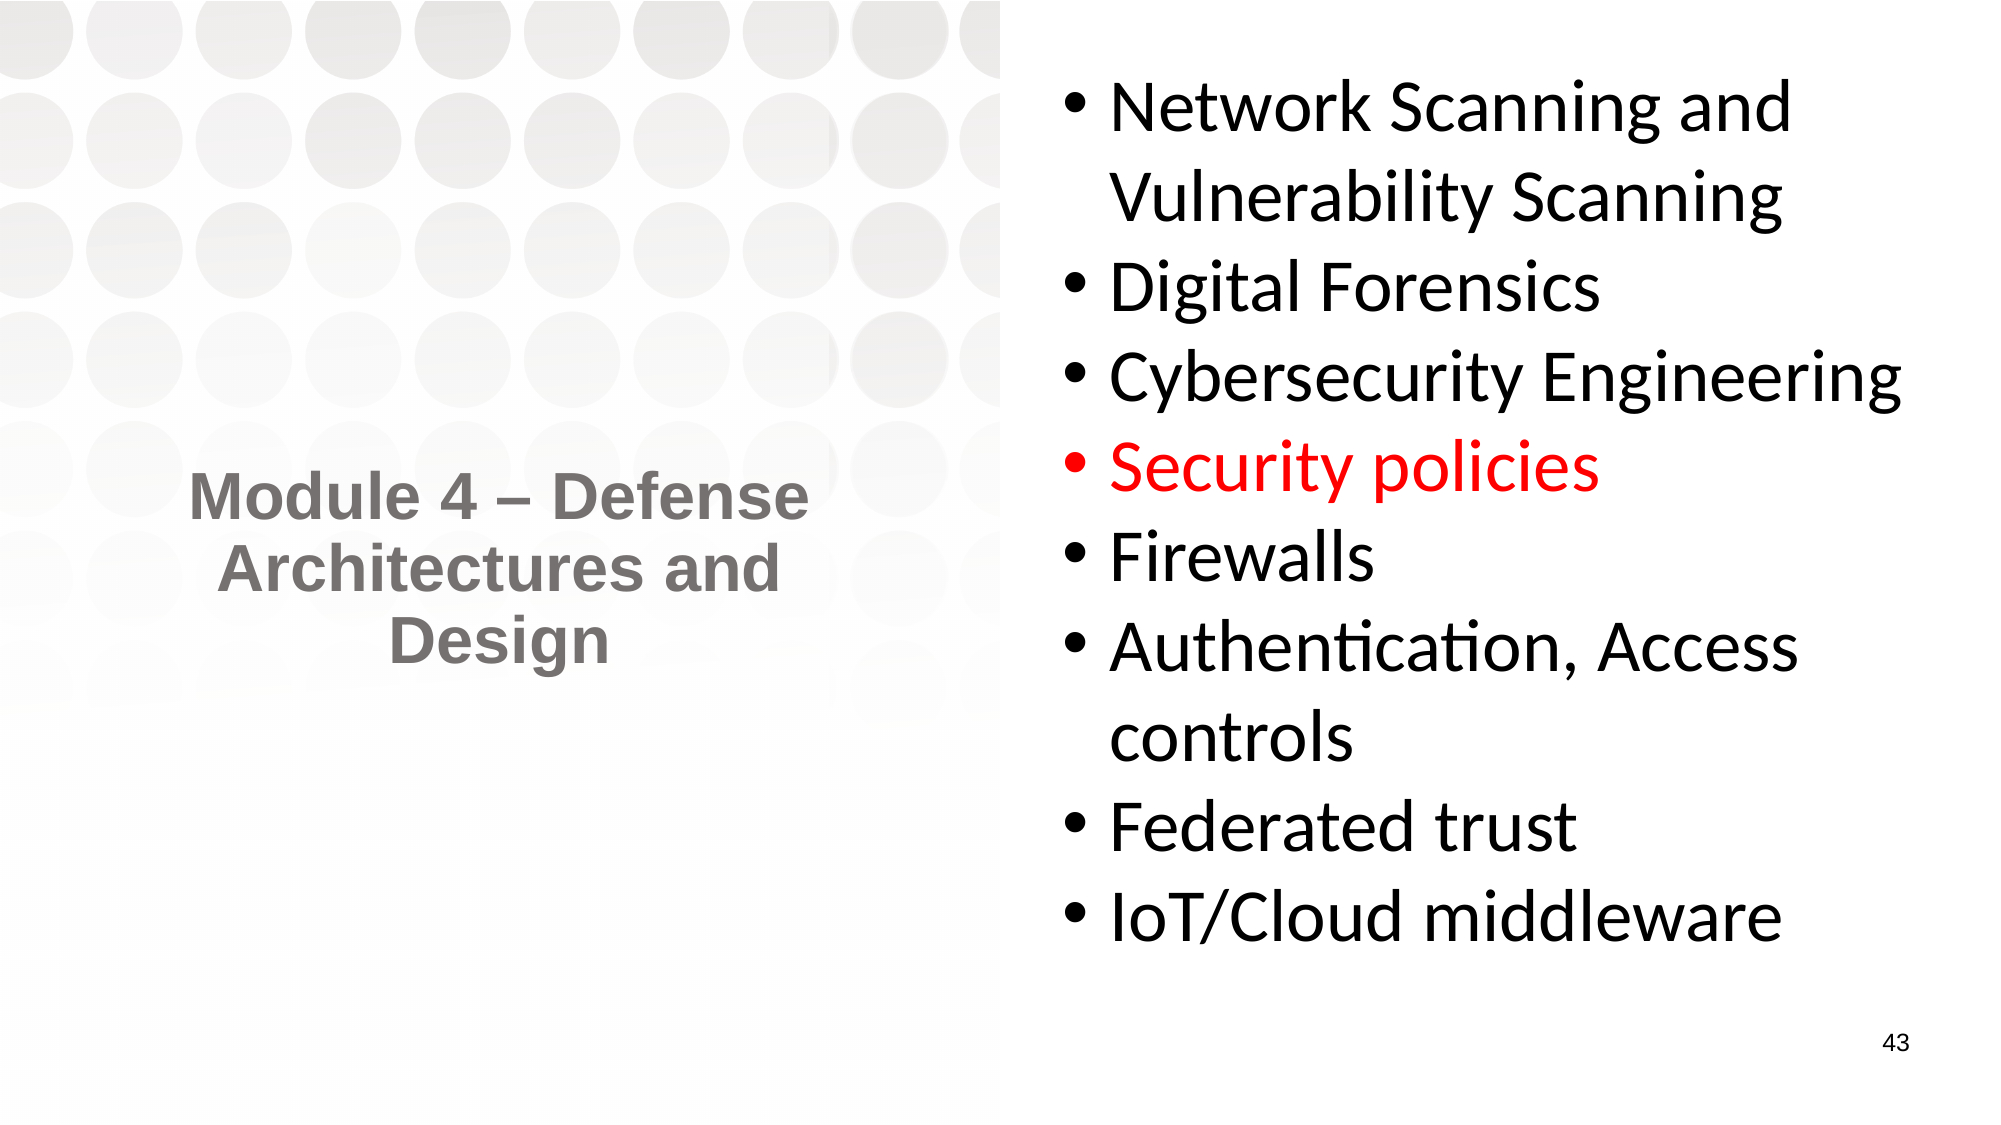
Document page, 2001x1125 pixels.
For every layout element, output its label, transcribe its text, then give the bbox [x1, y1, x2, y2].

list Module 4 – Defense Architectures and Design [114, 454, 886, 758]
slide_number 43 [1484, 1018, 1925, 1064]
text_box Network Scanning and Vulnerability Scanning Digital Forensics Cybersecurity Engineering Security policies Firewalls Authentication, Access controls Federated trust IoT/Cloud middleware [1047, 49, 1954, 964]
picture [0, 1, 1000, 1125]
